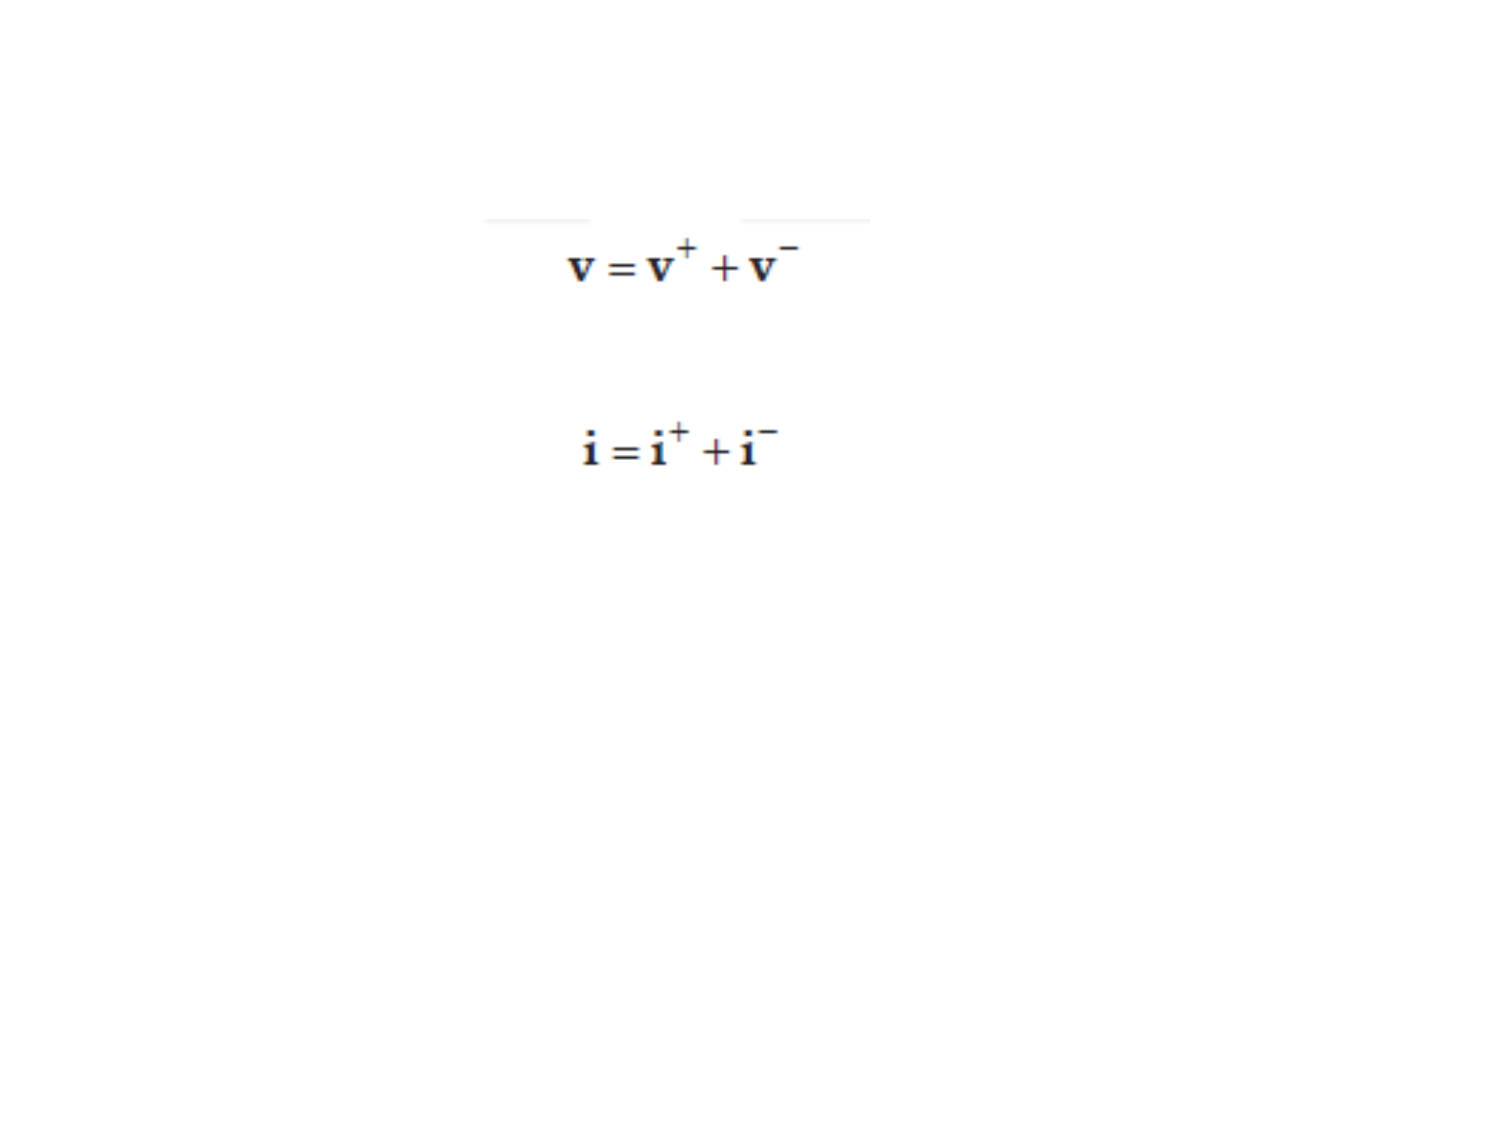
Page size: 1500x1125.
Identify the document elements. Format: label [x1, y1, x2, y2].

picture [477, 219, 870, 546]
